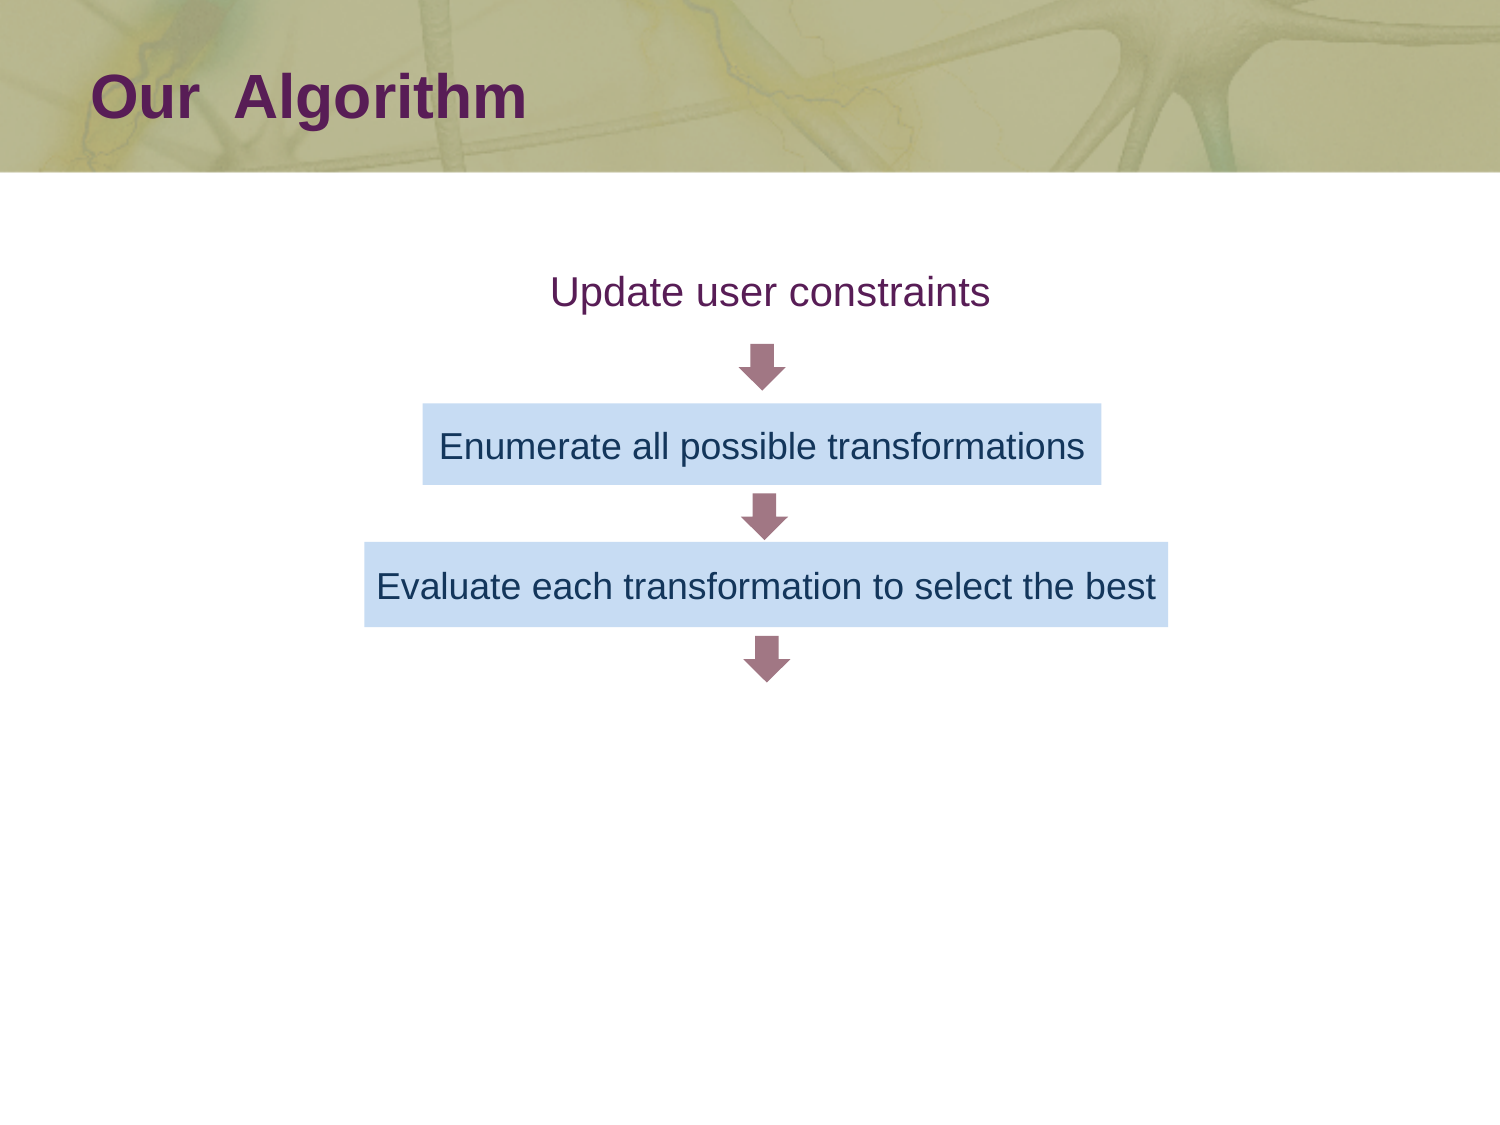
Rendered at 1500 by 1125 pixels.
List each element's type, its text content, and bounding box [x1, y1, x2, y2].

text_box Evaluate each transformation to select the best [364, 541, 1169, 628]
text_box [741, 633, 793, 685]
text_box [736, 341, 788, 393]
picture [0, 0, 1500, 175]
text_box [738, 491, 790, 543]
text_box Enumerate all possible transformations [422, 403, 1102, 485]
text_box Our Algorithm [74, 45, 1425, 143]
text_box Update user constraints [383, 257, 1158, 323]
